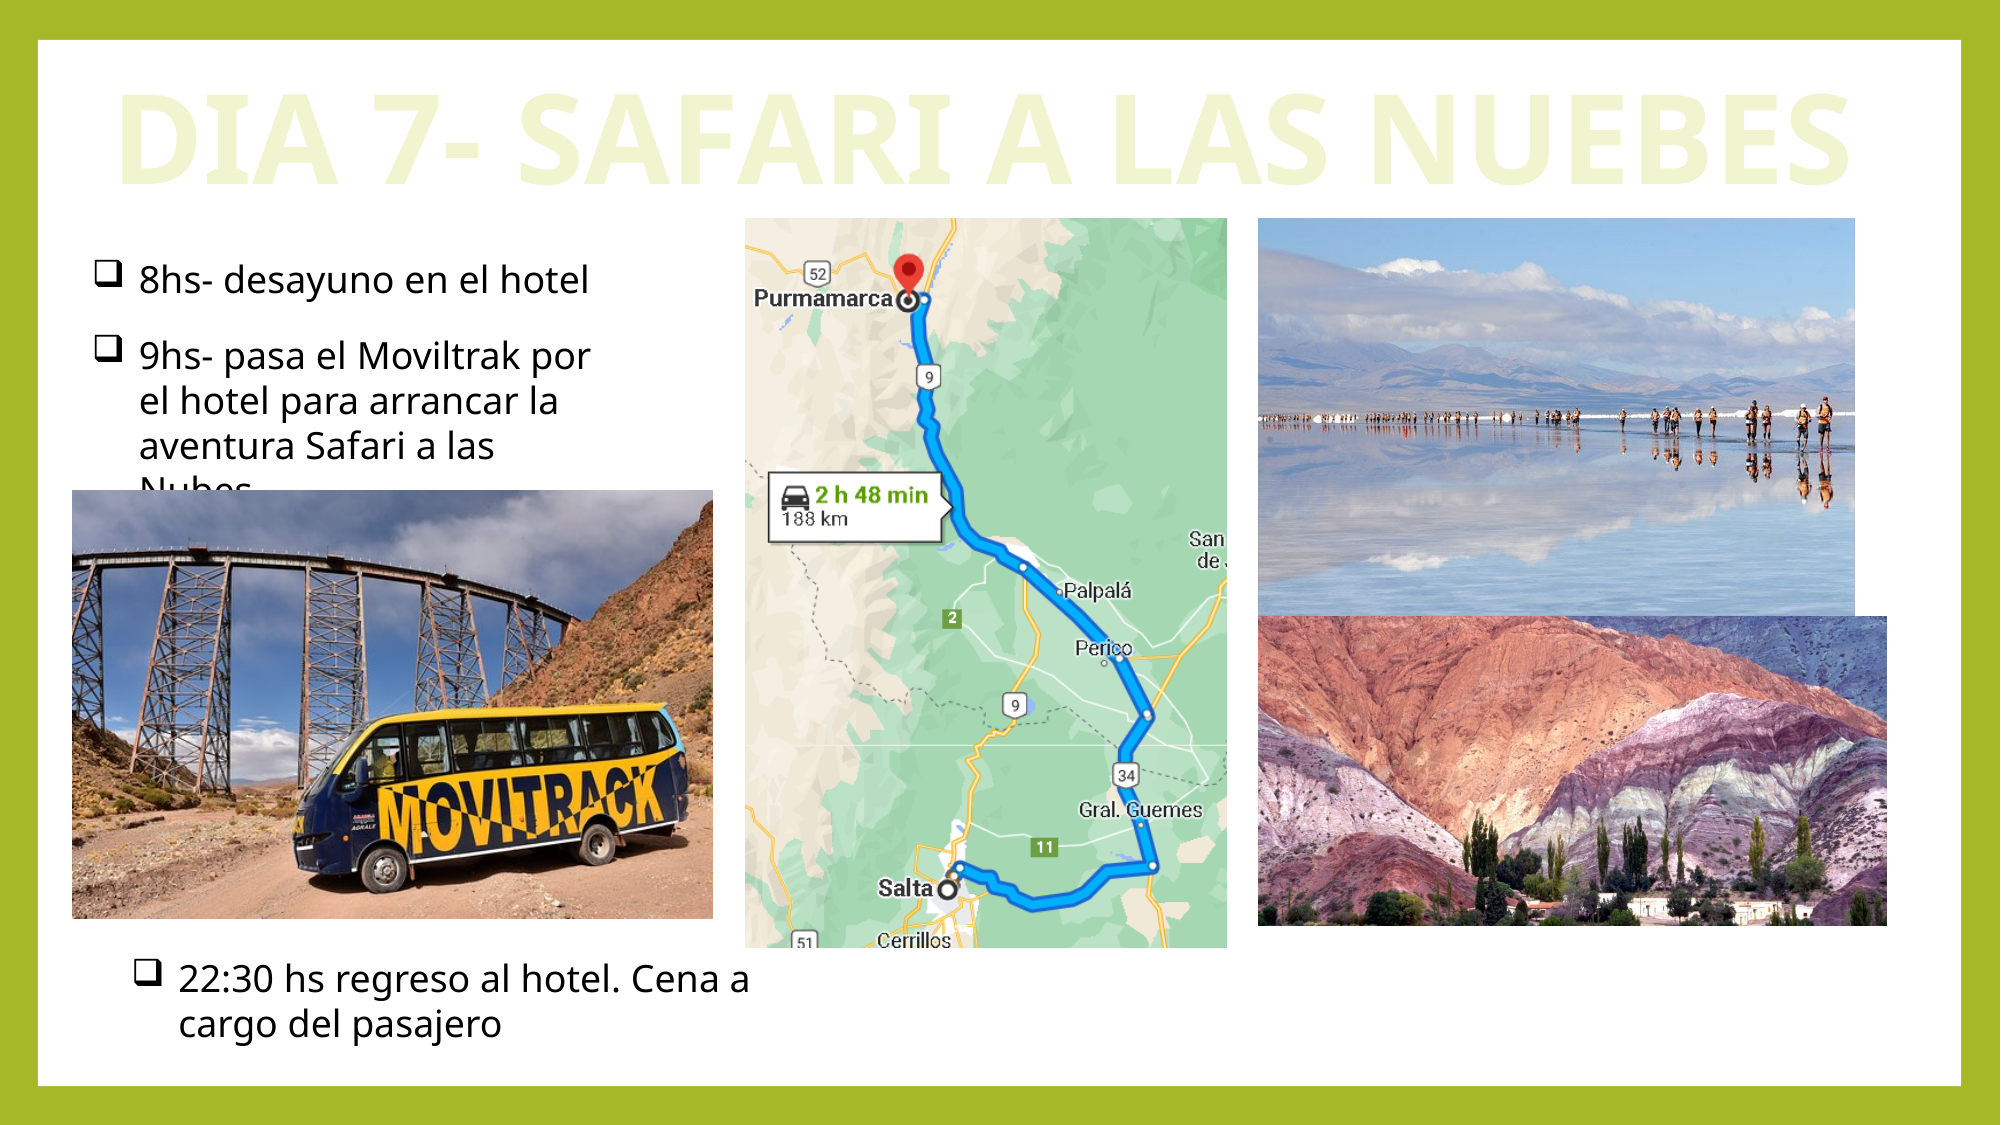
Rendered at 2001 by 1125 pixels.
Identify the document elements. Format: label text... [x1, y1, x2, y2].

text_box 9hs- pasa el Moviltrak por el hotel para arrancar la aventura Safari a las Nubes [77, 324, 616, 489]
picture [72, 490, 714, 919]
text_box DIA 7- SAFARI A LAS NUEBES [0, 52, 1966, 218]
picture [744, 218, 1227, 948]
picture [1258, 218, 1887, 927]
text_box 22:30 hs regreso al hotel. Cena a cargo del pasajero [116, 947, 831, 1053]
text_box 8hs- desayuno en el hotel [77, 248, 739, 309]
